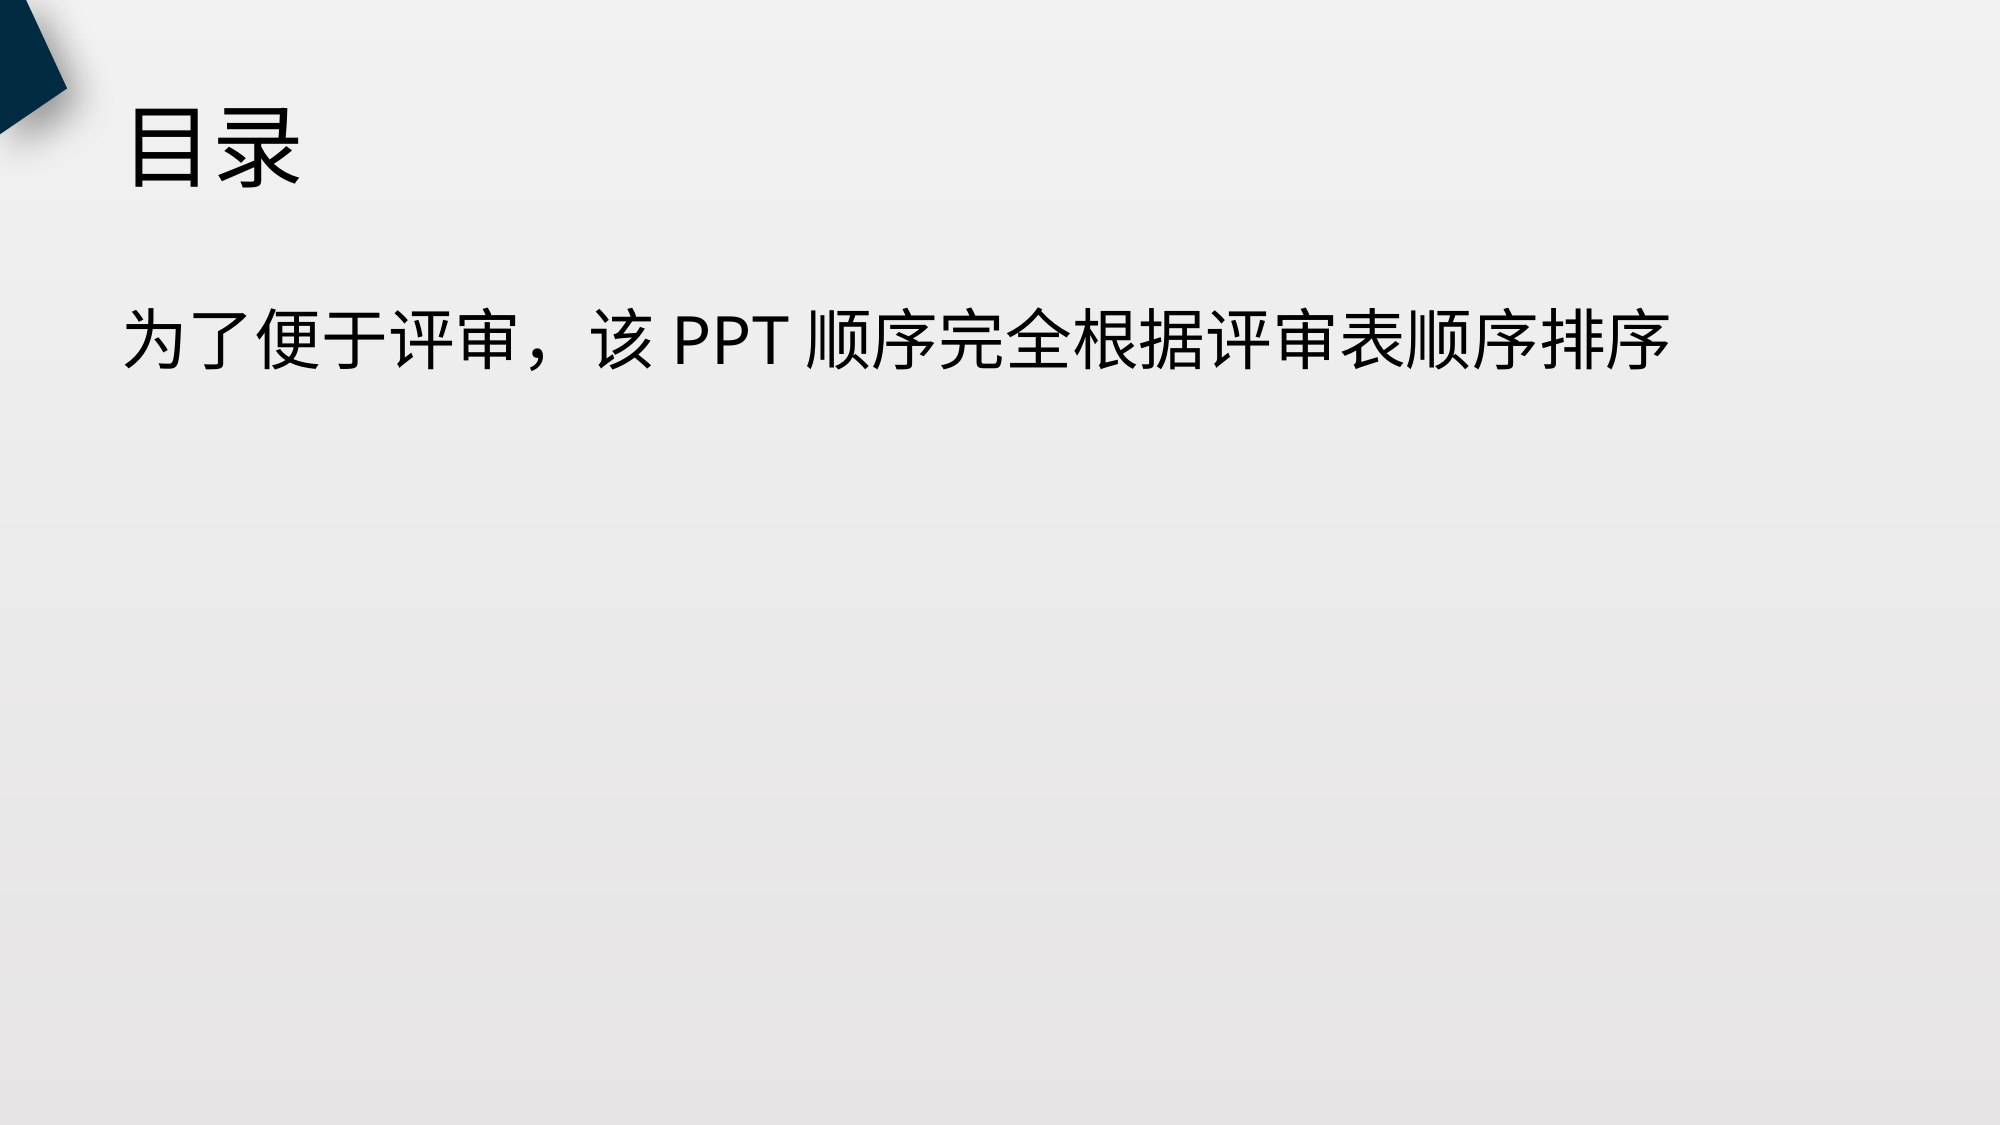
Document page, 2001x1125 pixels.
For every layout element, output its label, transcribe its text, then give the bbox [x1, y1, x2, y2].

list 为了便于评审，该PPT顺序完全根据评审表顺序排序 [106, 299, 1832, 1108]
title 目录 [106, 42, 1832, 260]
text_box [0, 0, 68, 135]
